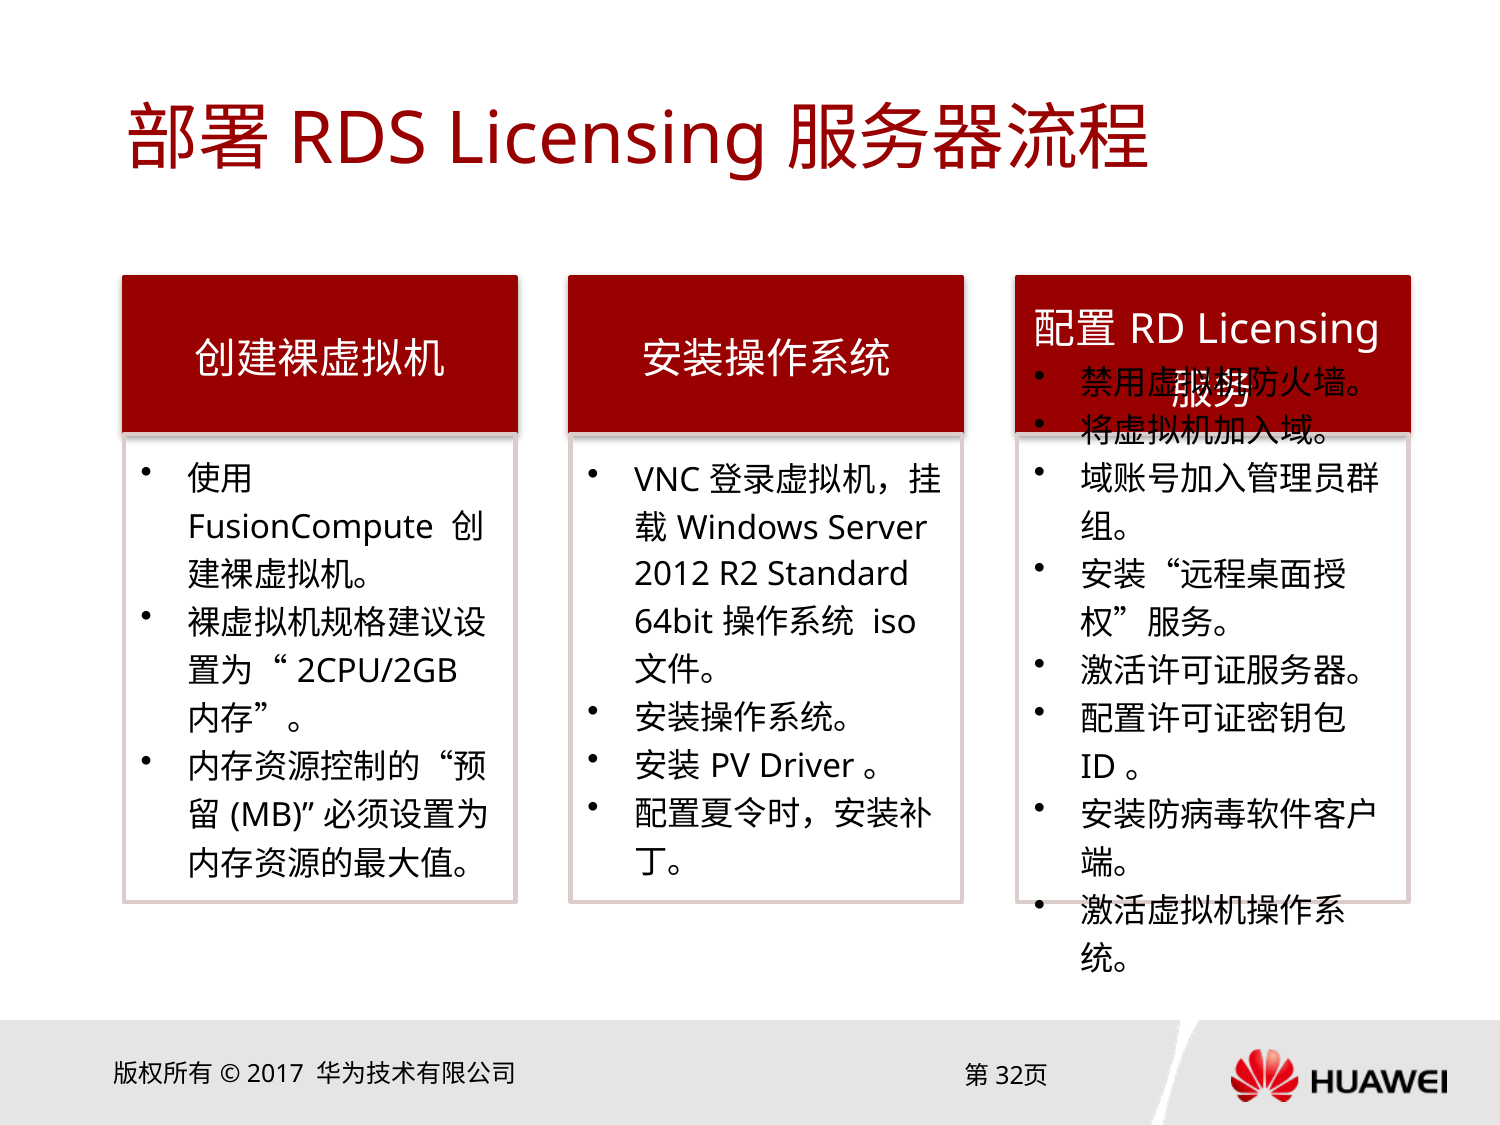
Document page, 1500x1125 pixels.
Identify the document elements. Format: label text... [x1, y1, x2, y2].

title 部署RDS Licensing服务器流程 [111, 63, 1412, 207]
picture [0, 1020, 1500, 1125]
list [123, 205, 1409, 974]
